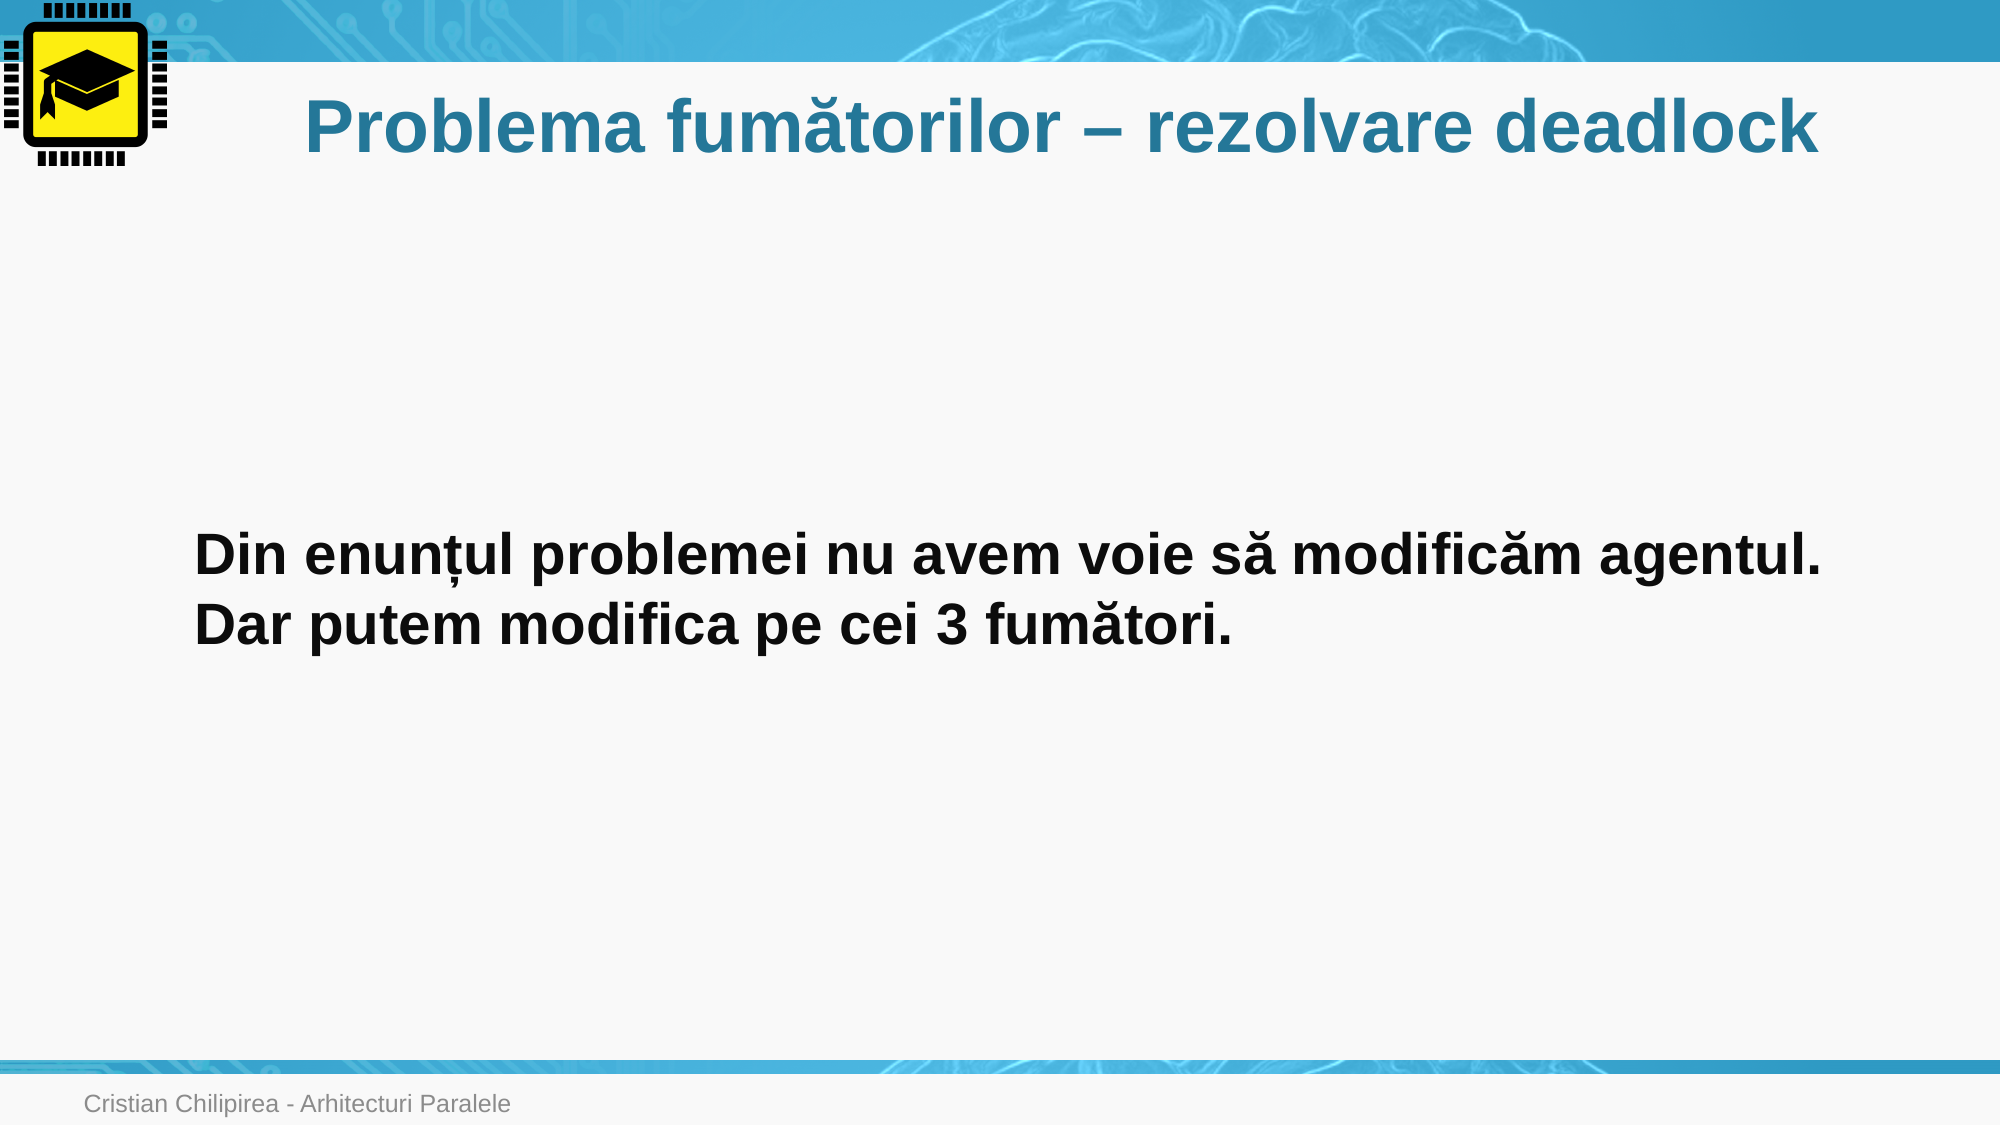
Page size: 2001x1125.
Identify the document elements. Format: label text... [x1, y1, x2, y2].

text_box Din enunțul problemei nu avem voie să modificăm agentul. Dar putem modifica pe cei 3 fumători. [180, 508, 1840, 664]
picture [0, 0, 2000, 166]
picture [0, 1060, 2000, 1074]
footer Cristian Chilipirea - Arhitecturi Paralele [68, 1083, 1542, 1125]
title Problema fumătorilor – rezolvare deadlock [170, 76, 1955, 180]
